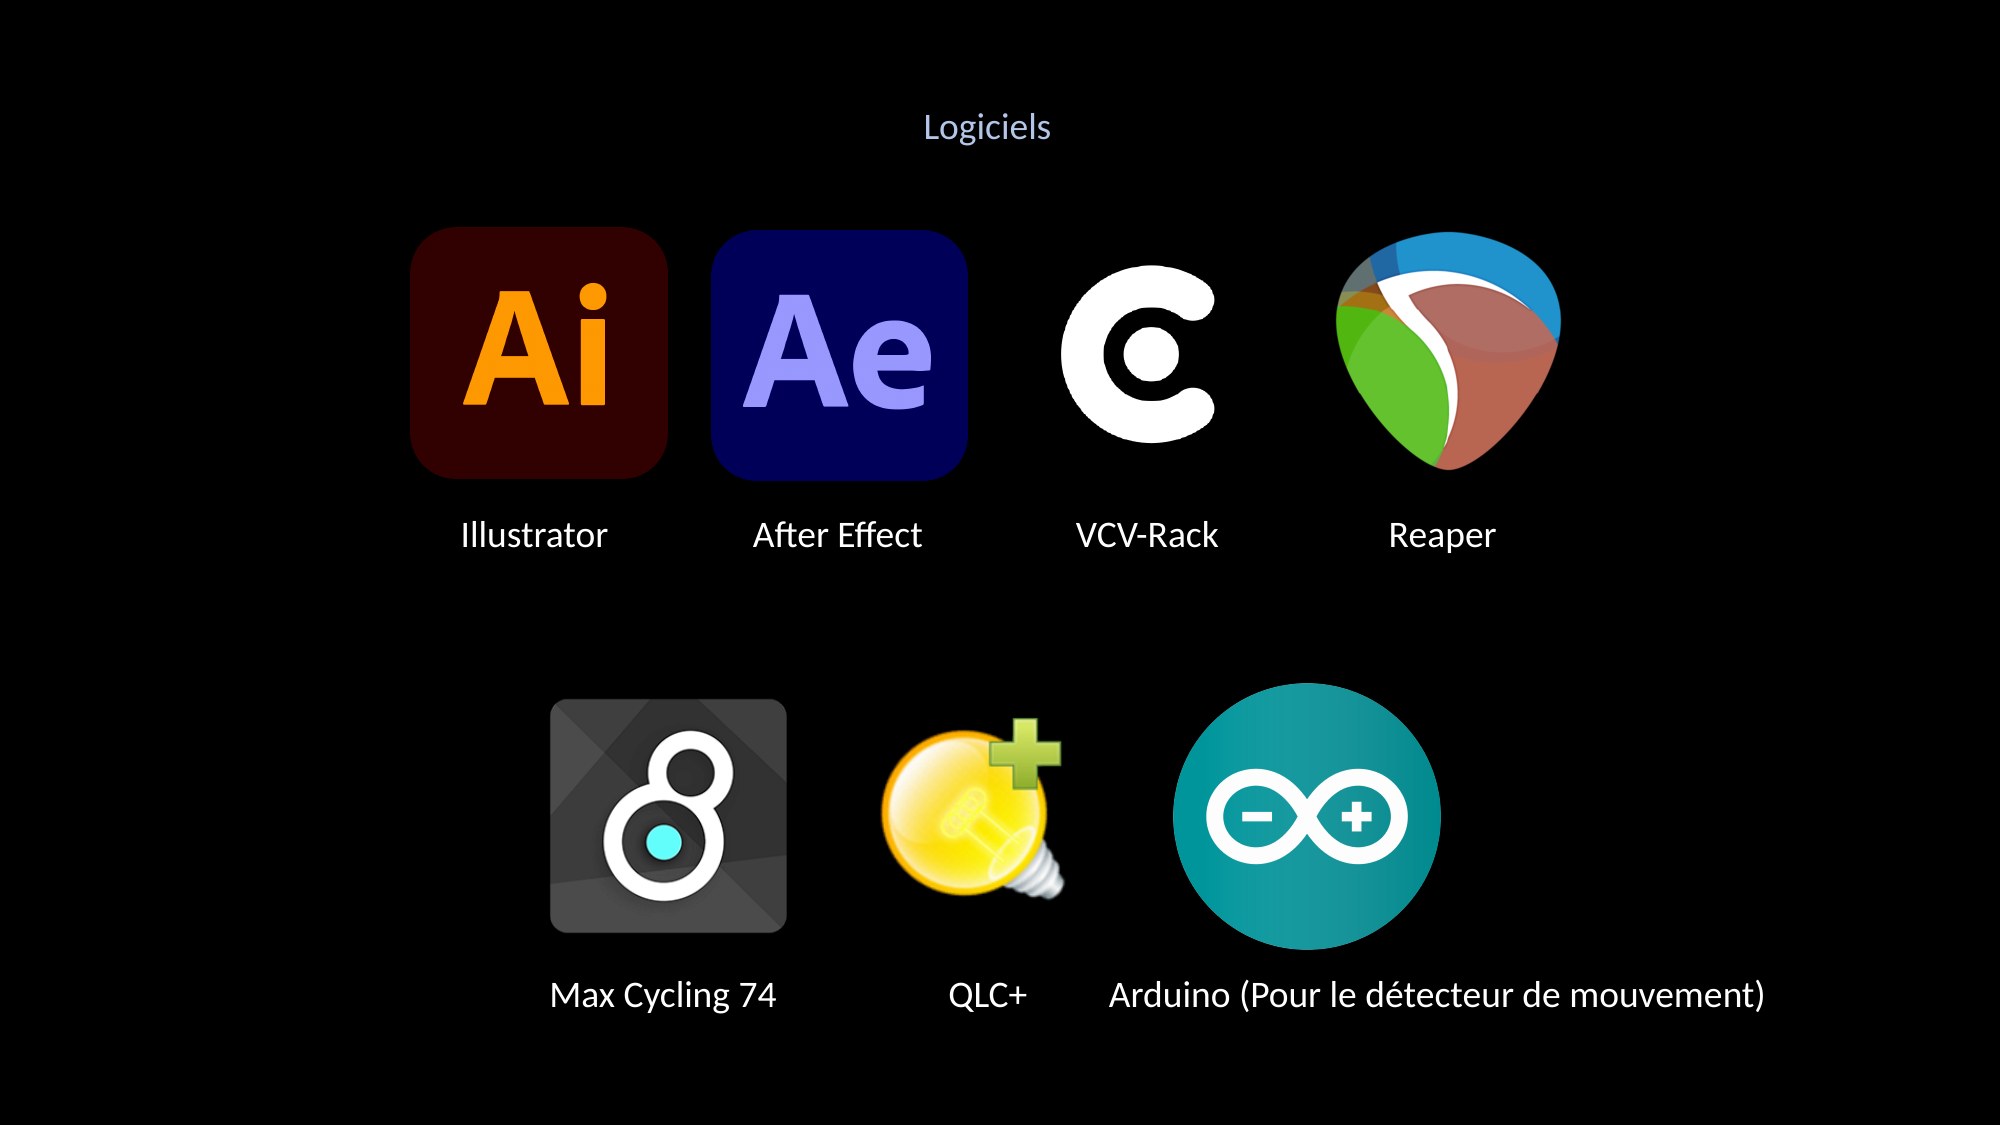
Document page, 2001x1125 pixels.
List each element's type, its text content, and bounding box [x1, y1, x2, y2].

text_box Illustrator After Effect VCV-Rack Reaper [445, 502, 1544, 563]
picture [711, 230, 968, 482]
picture [1321, 225, 1575, 478]
picture [534, 683, 803, 949]
text_box Logiciels [908, 94, 1106, 155]
picture [1022, 227, 1280, 481]
text_box QLC+ [933, 962, 1046, 1023]
text_box Arduino (Pour le détecteur de mouvement) [1093, 962, 1792, 1023]
picture [873, 715, 1074, 917]
text_box Max Cycling 74 [534, 962, 802, 1023]
picture [1173, 683, 1441, 950]
picture [410, 227, 668, 479]
